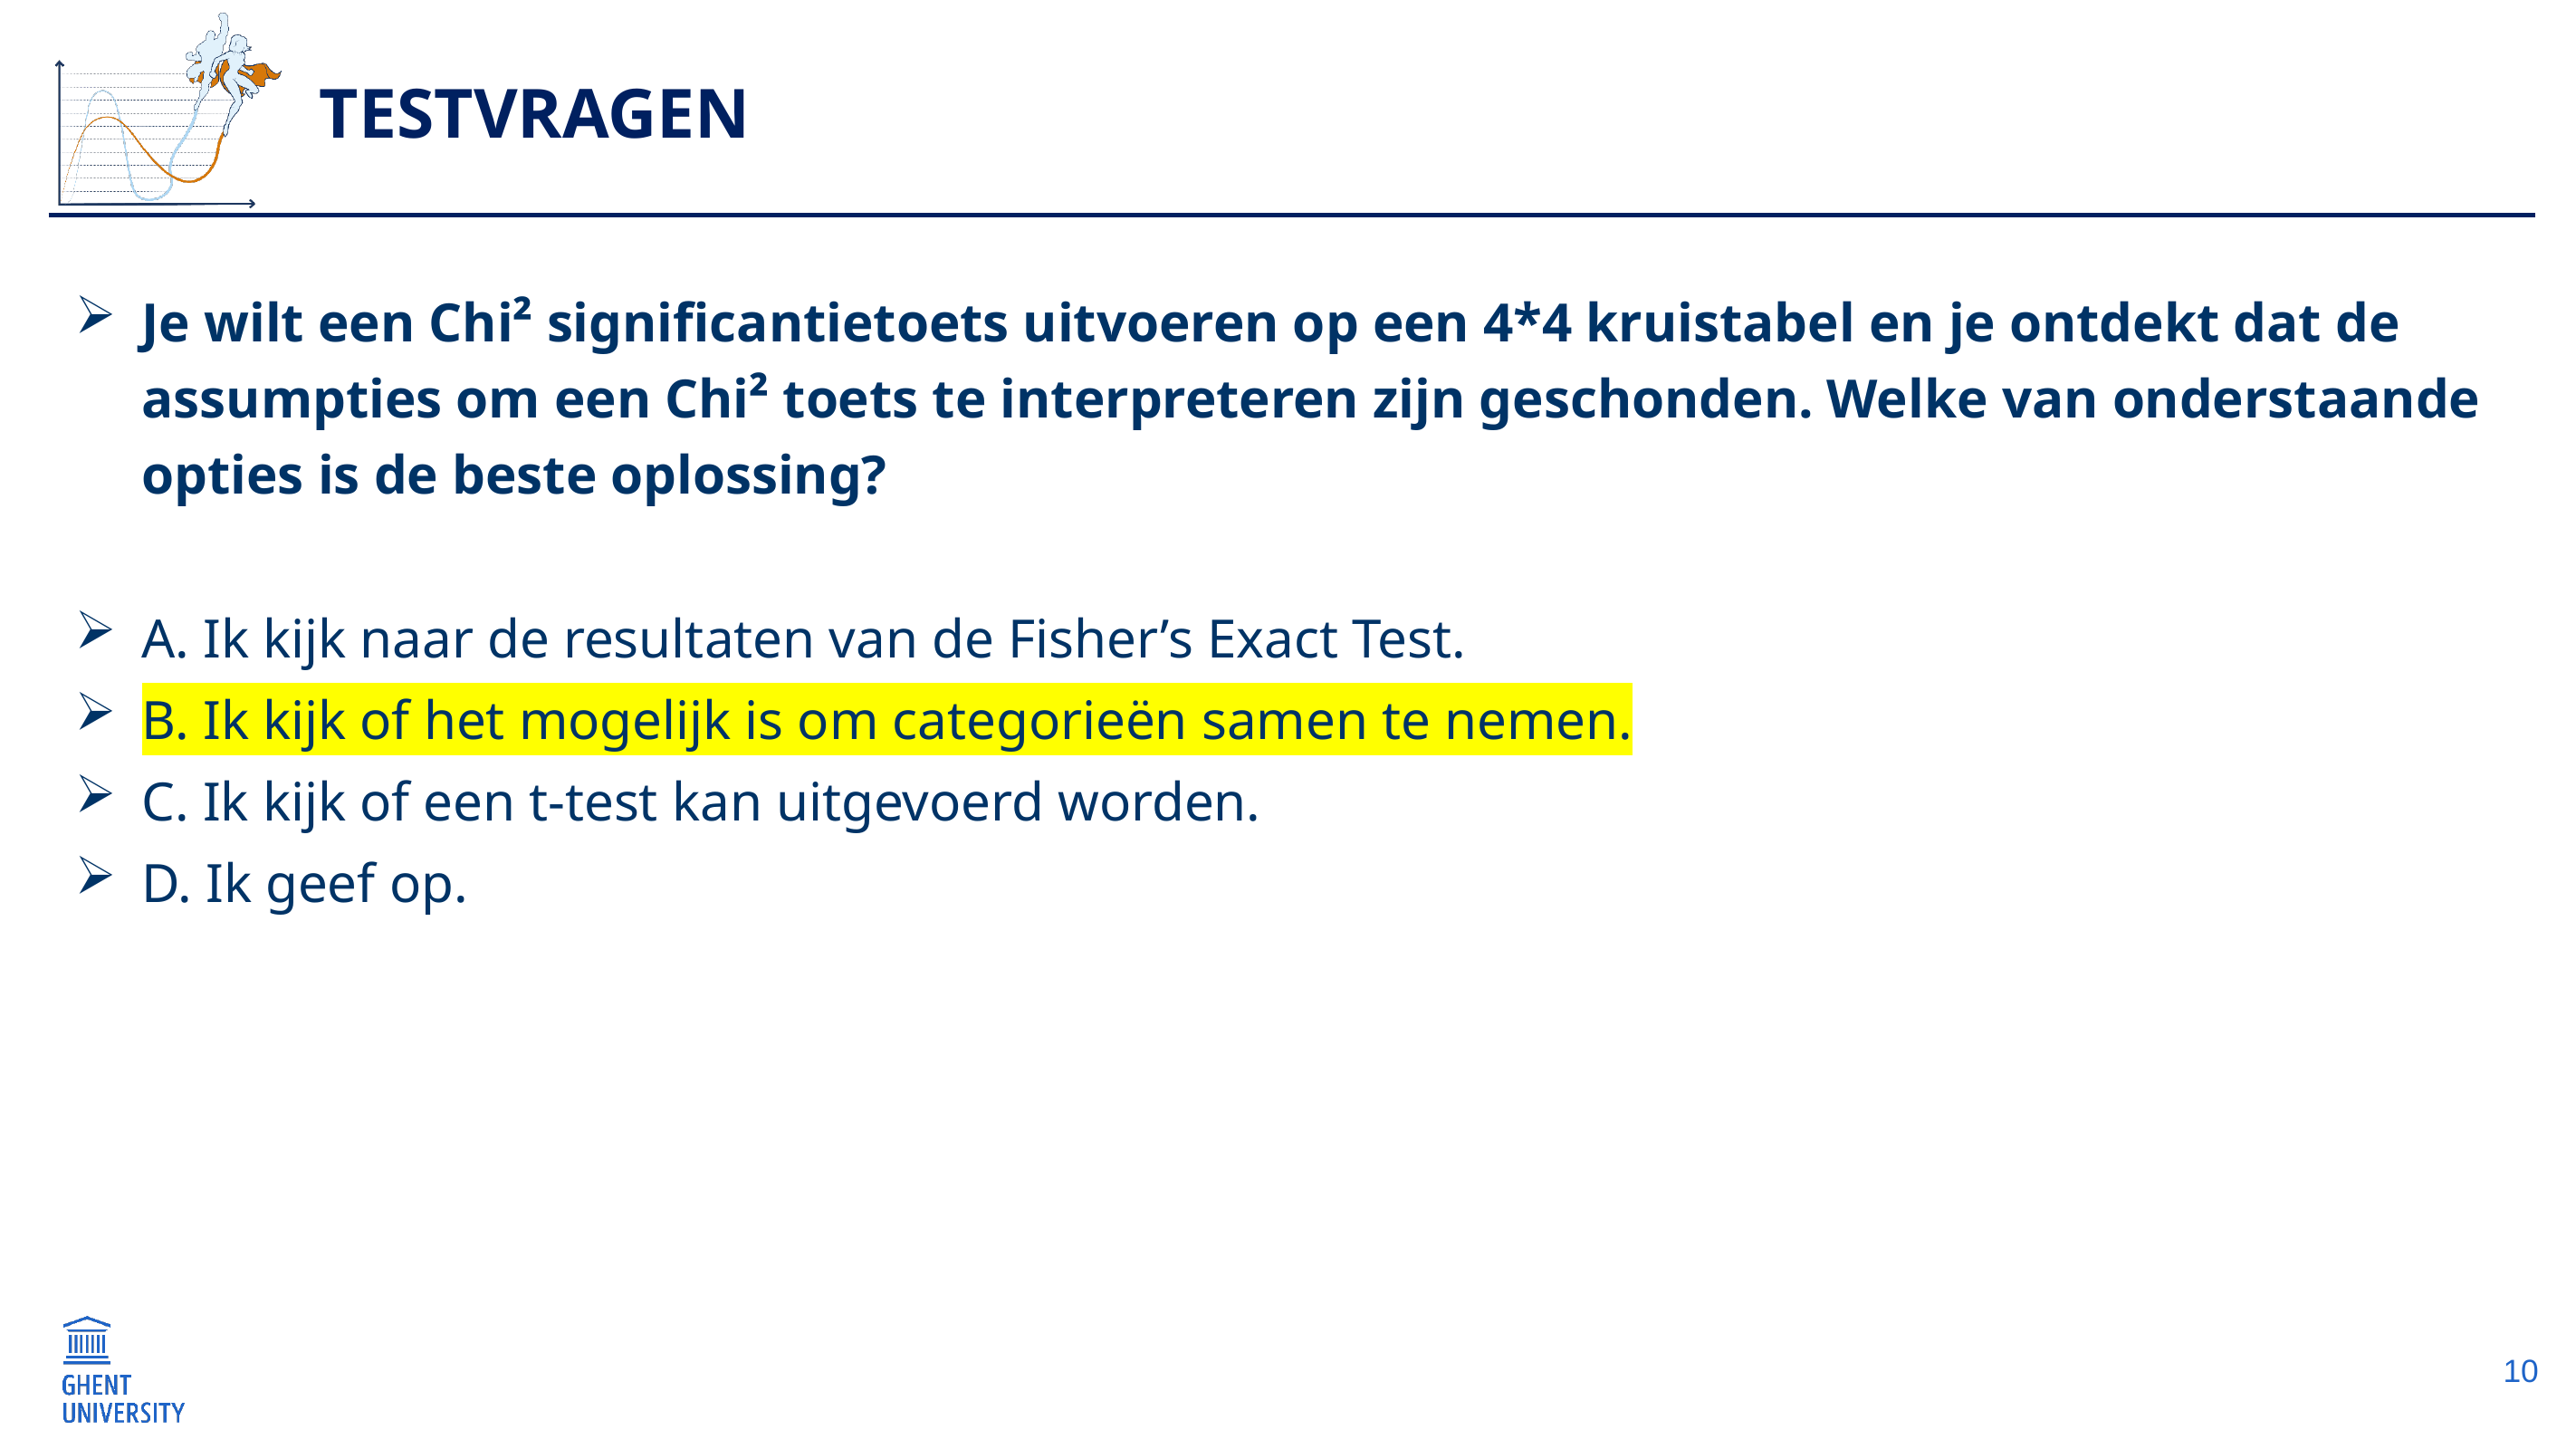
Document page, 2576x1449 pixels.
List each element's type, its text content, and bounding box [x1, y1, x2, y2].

title testvragen [305, 18, 2527, 159]
slide_number 10 [2415, 1330, 2553, 1408]
picture [5, 0, 306, 318]
list Je wilt een Chi² significantietoets uitvoeren op een 4*4 kruistabel en je ontdekt dat de assumpties om een Chi² toets te interpreteren zijn geschonden. Welke van onderstaande opties is de beste oplossing? A. Ik kijk naar de resultaten van de Fisher’s Exact Test. B. Ik kijk of het mogelijk is om categorieën samen te nemen. C. Ik kijk of een t-test kan uitgevoerd worden. D. Ik geef op. [48, 269, 2553, 1290]
picture [62, 1290, 411, 1449]
